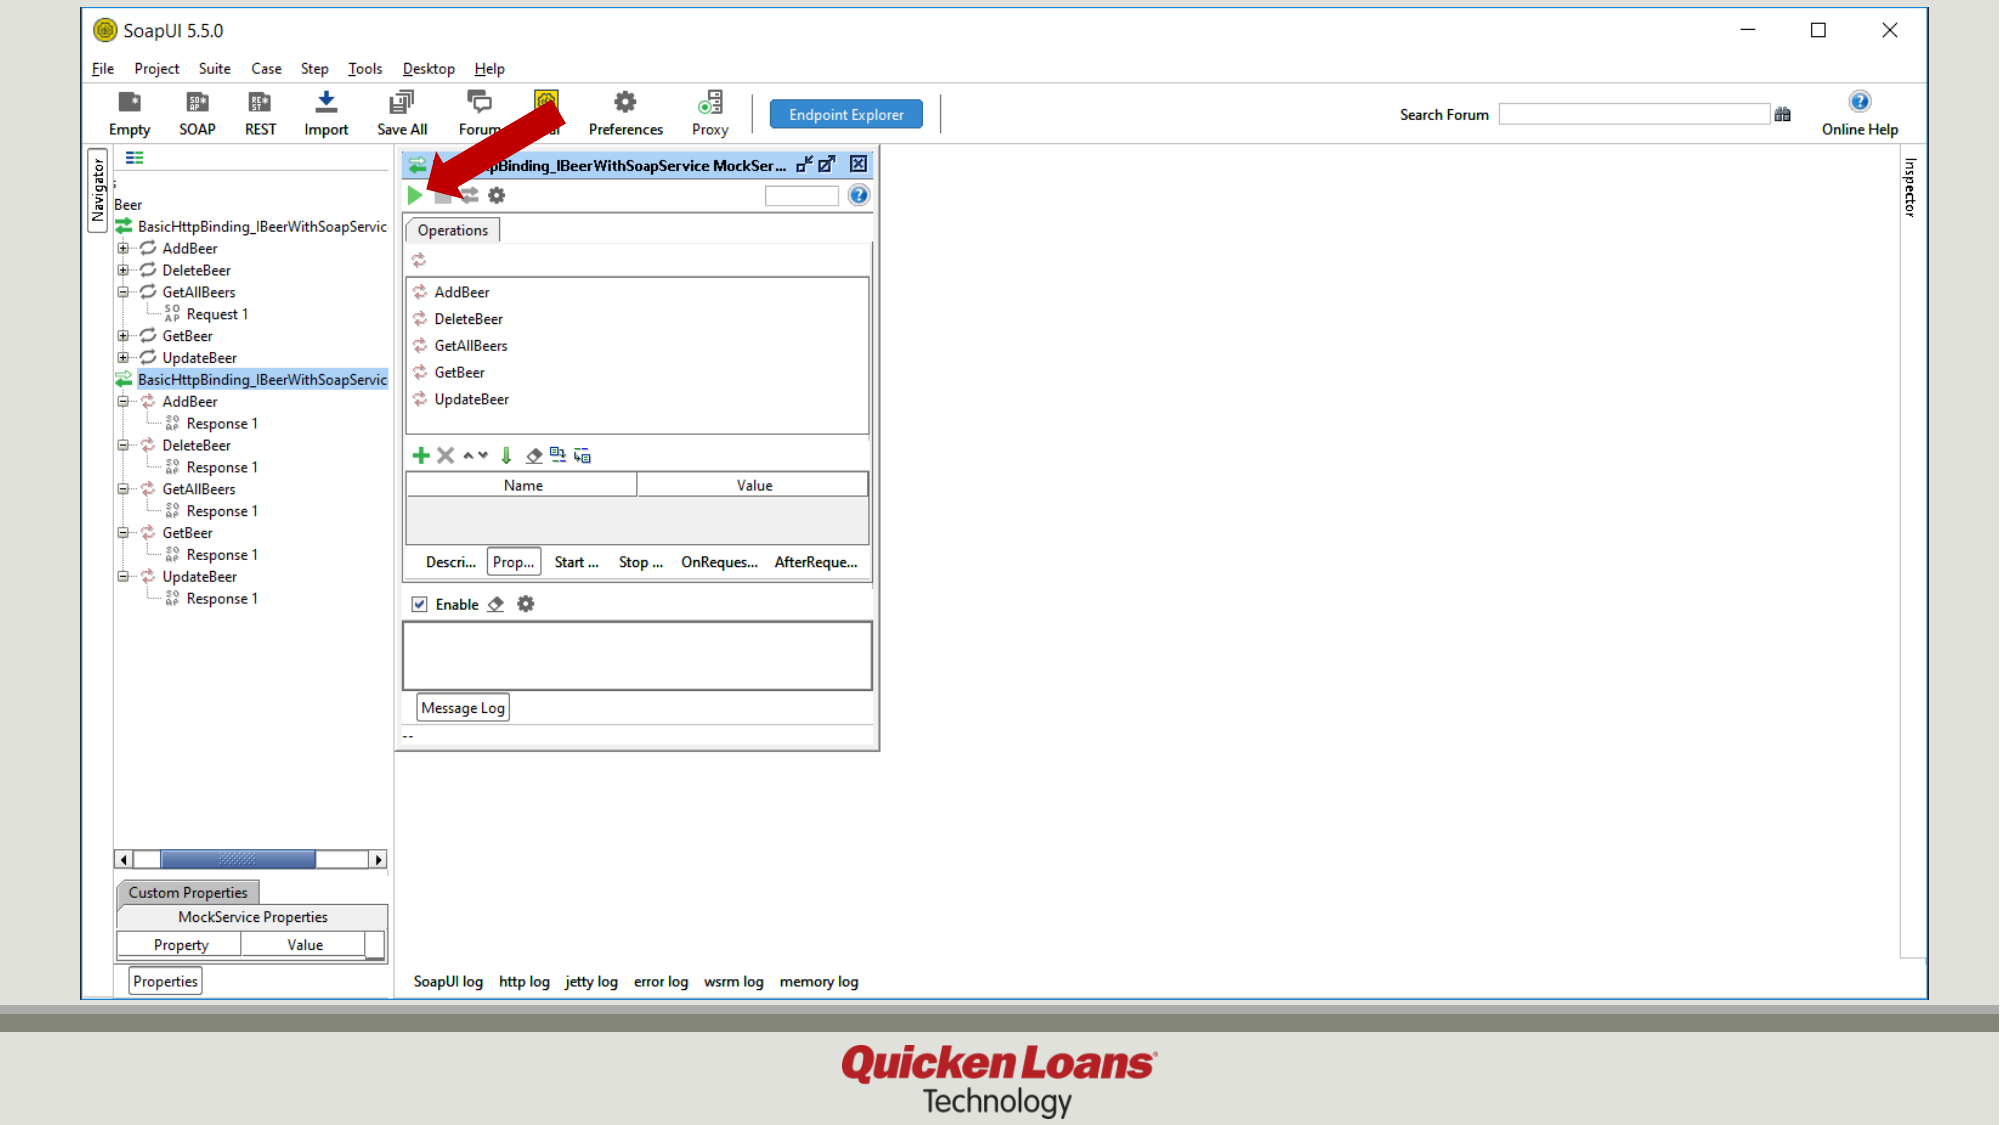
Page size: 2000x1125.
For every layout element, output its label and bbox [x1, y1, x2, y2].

picture [80, 7, 1929, 1000]
picture [842, 1045, 1158, 1119]
